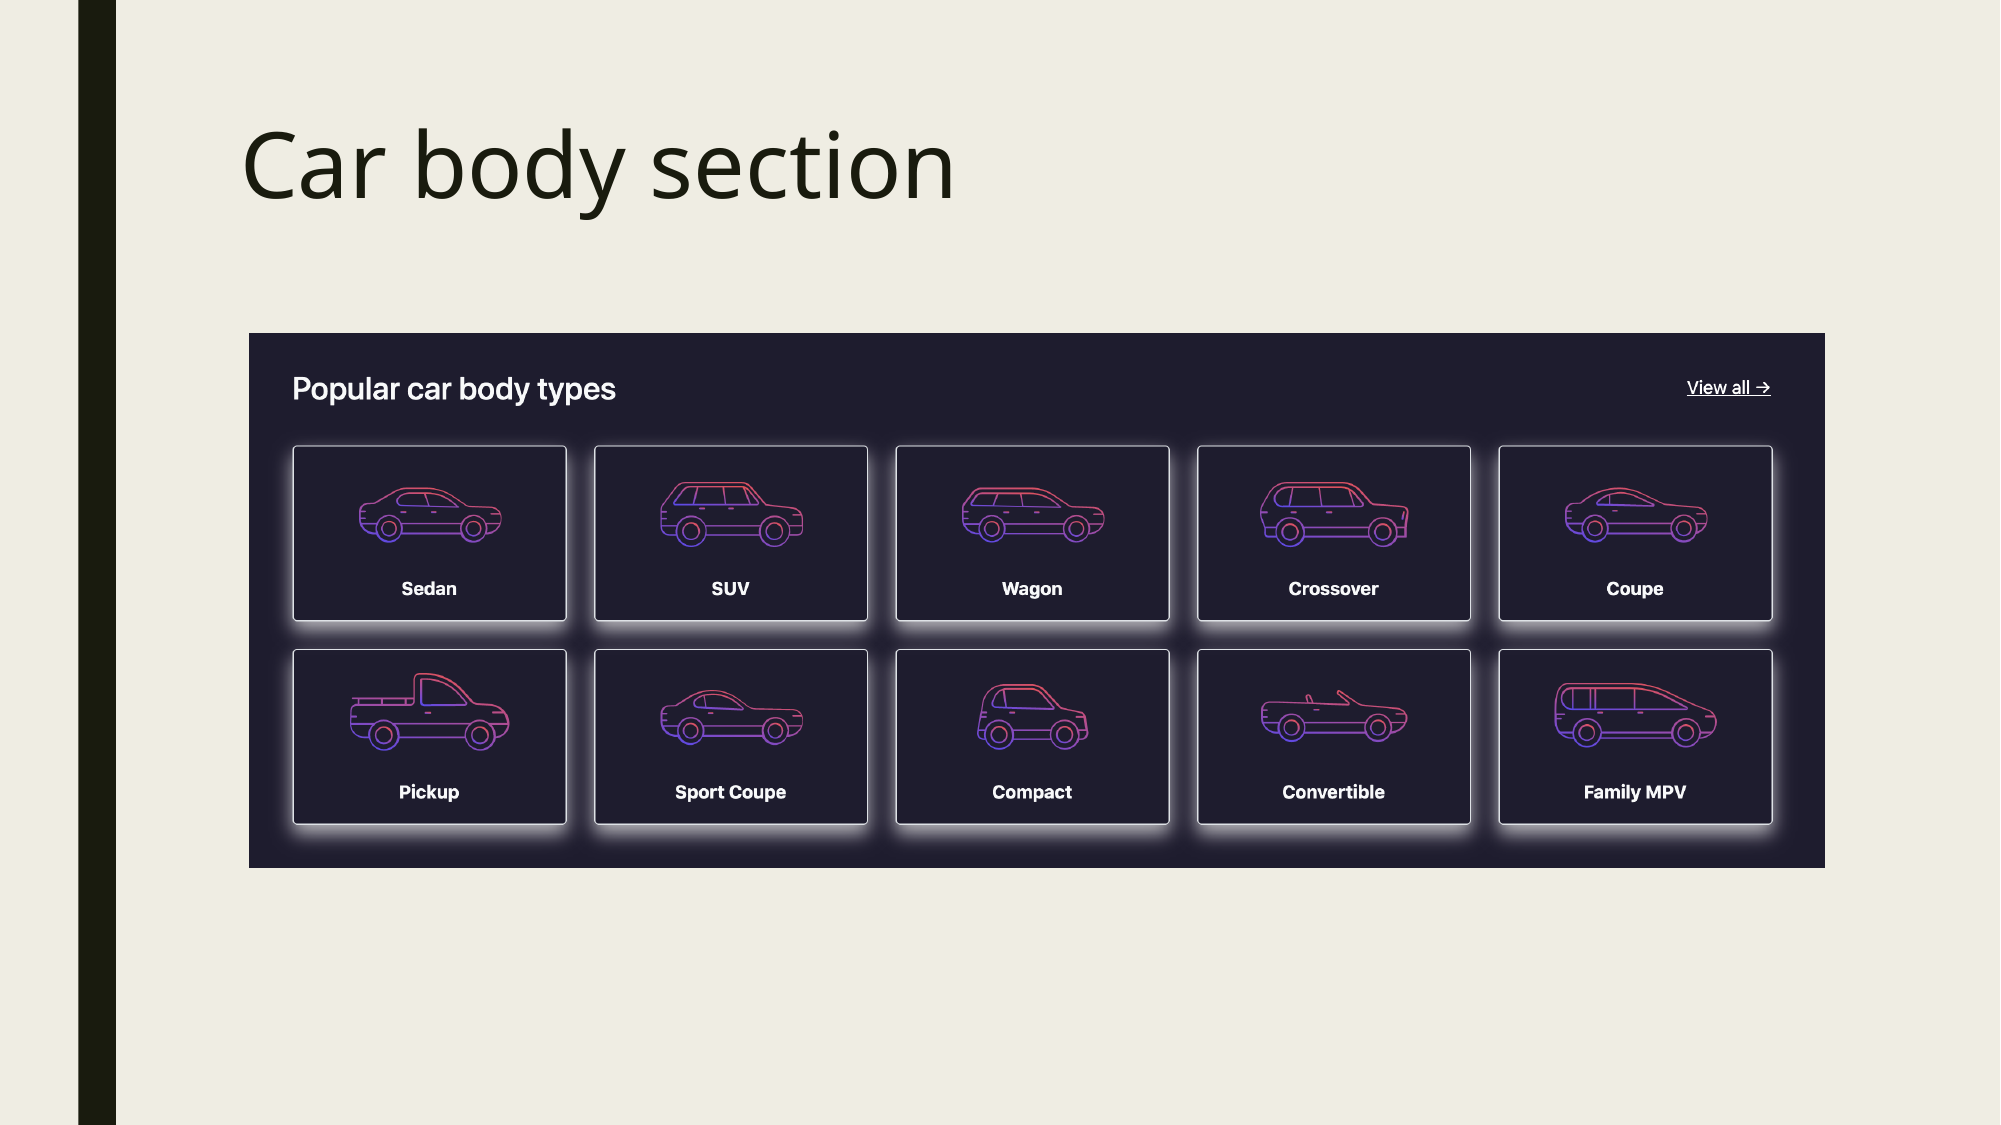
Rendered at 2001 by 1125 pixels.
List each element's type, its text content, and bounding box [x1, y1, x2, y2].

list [249, 333, 1825, 868]
title Car body section [225, 112, 1800, 229]
